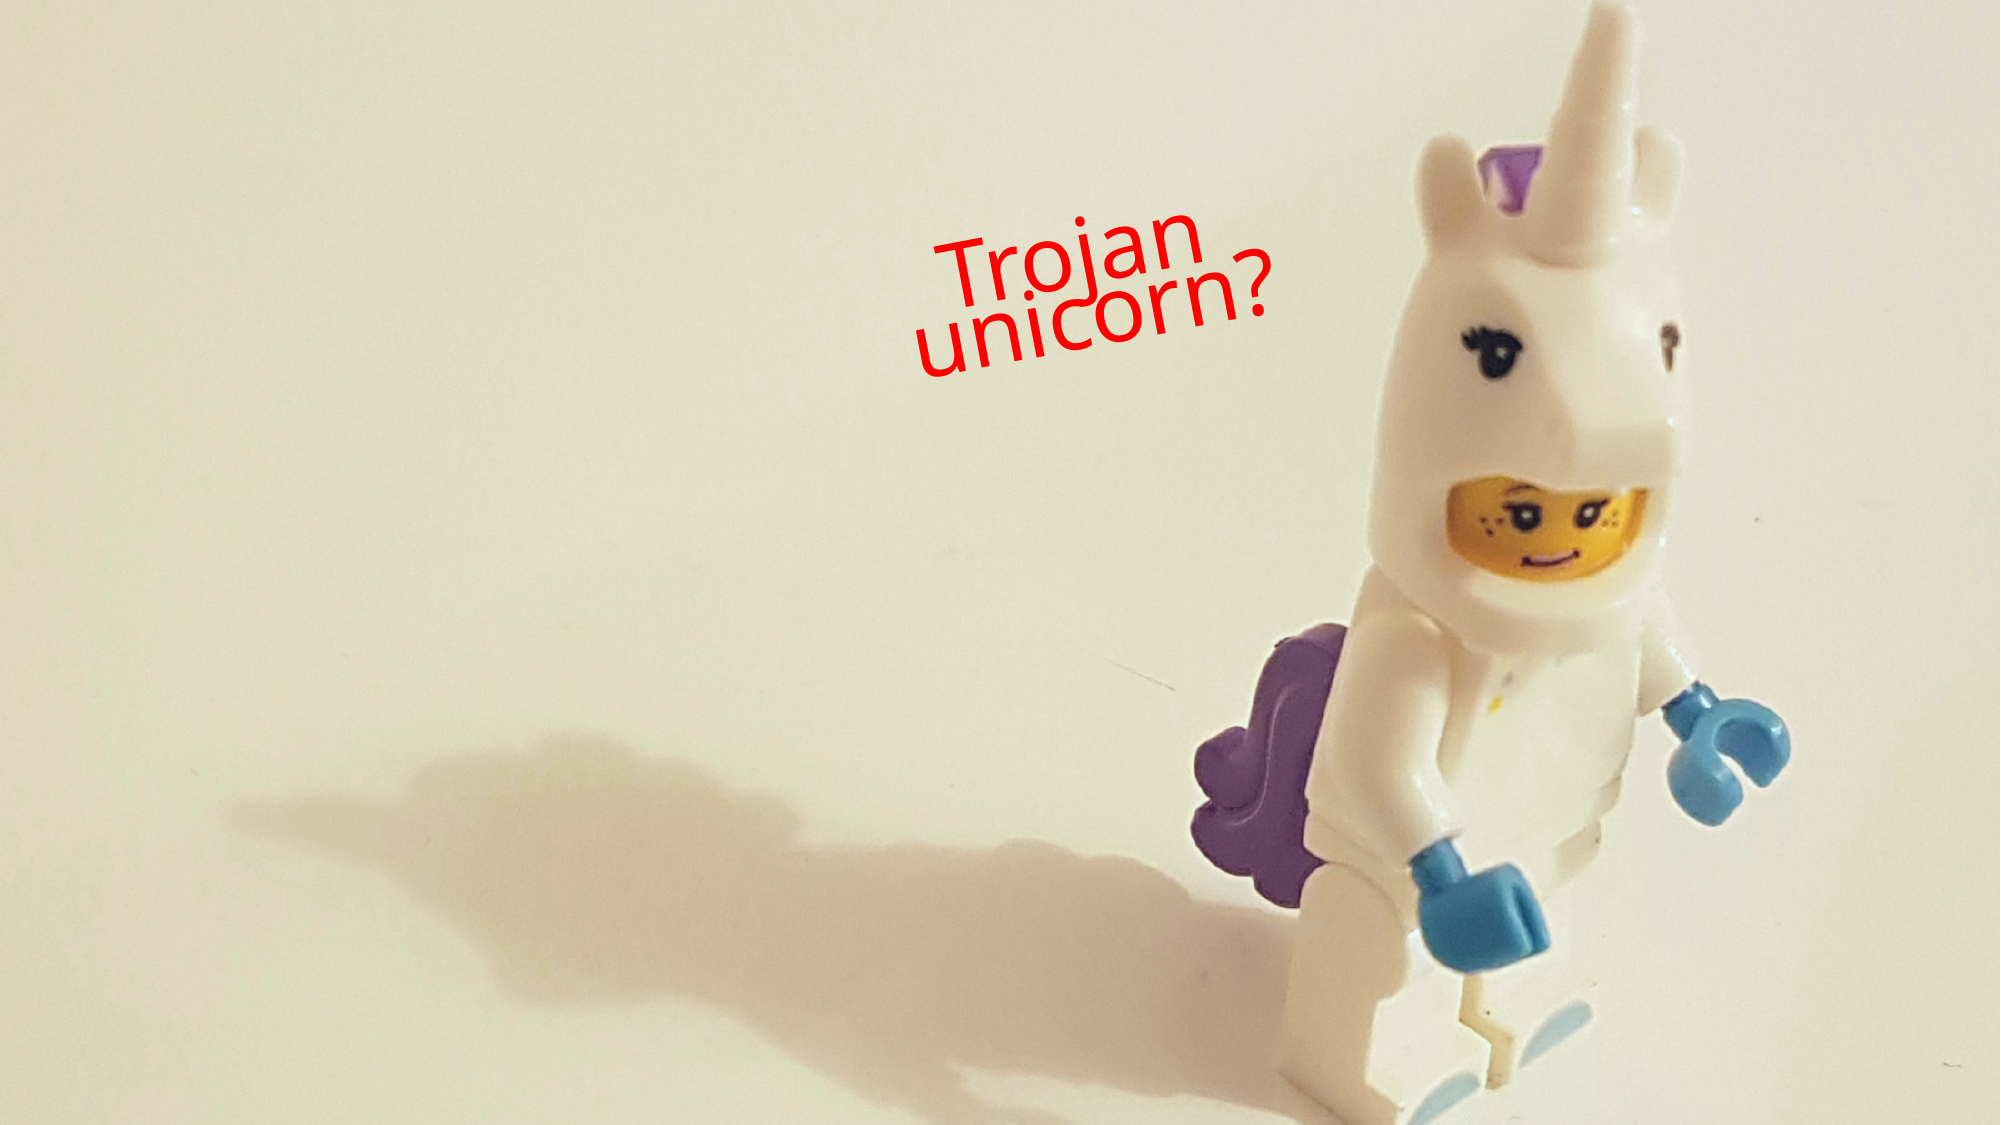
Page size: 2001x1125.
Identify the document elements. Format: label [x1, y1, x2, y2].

text_box [944, 231, 1354, 474]
picture [0, 0, 2000, 1125]
